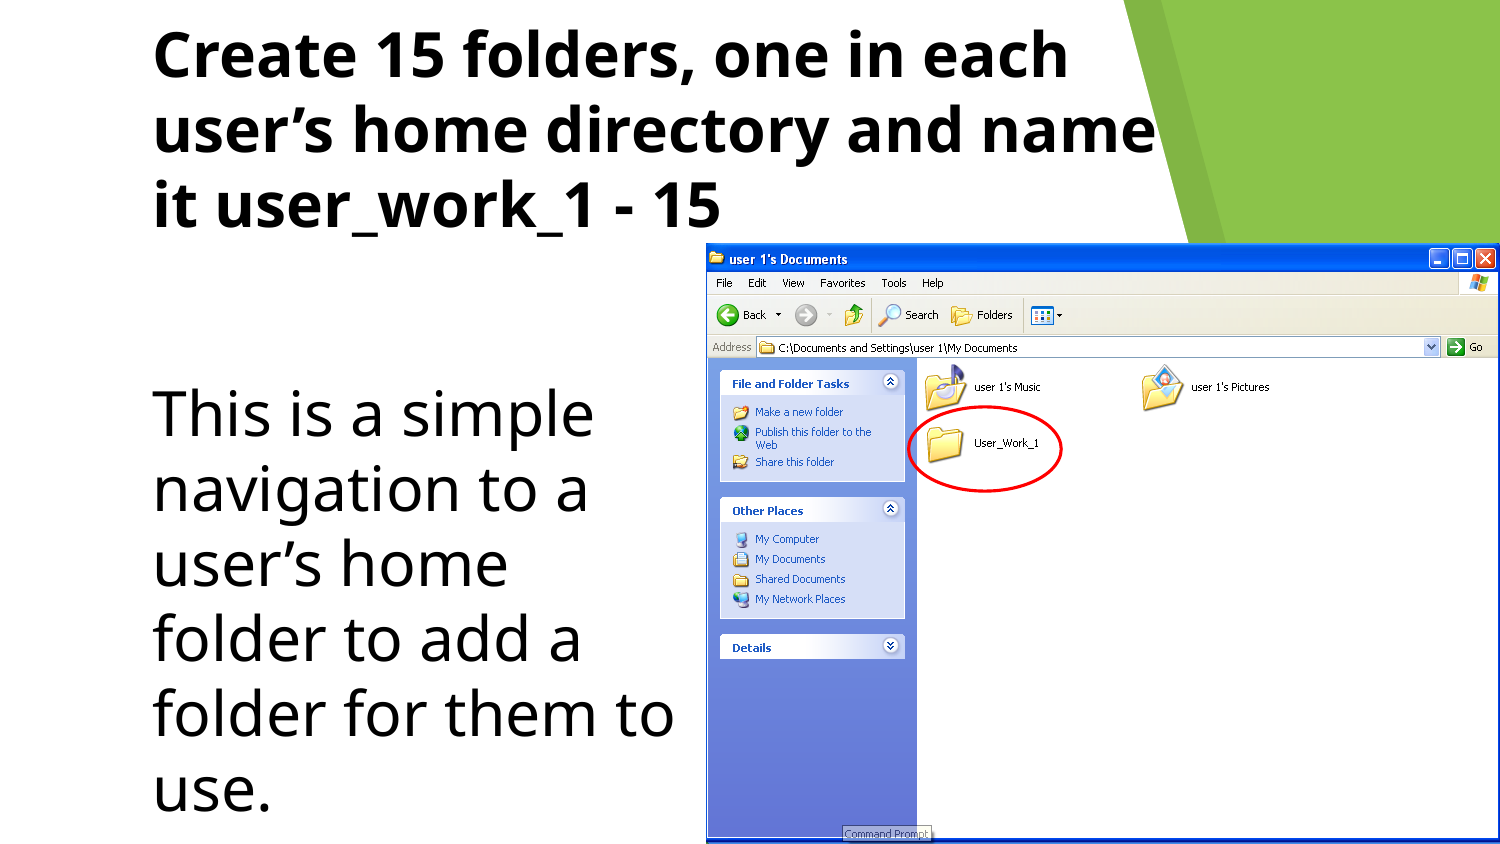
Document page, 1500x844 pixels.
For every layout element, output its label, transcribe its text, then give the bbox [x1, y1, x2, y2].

list This is a simple navigation to a user’s home folder to add a folder for them to use. [137, 358, 701, 844]
title Create 15 folders, one in each user’s home directory and name it user_work_1 - 15 [137, 0, 1185, 268]
picture [706, 243, 1500, 844]
